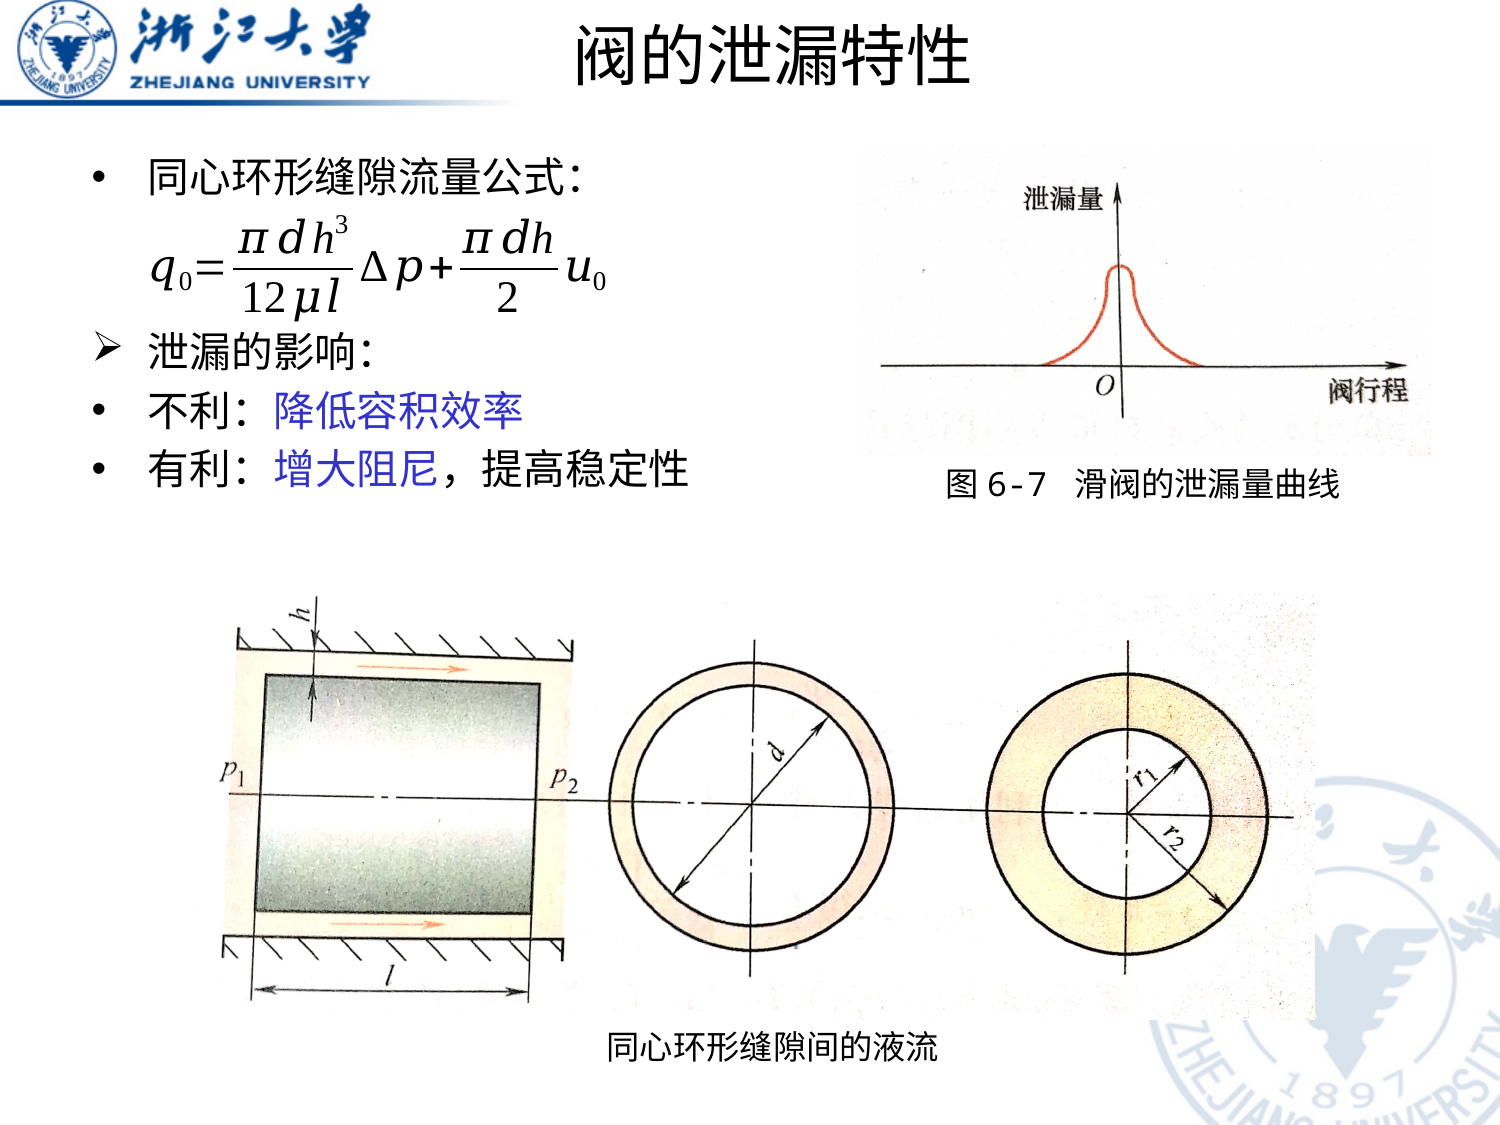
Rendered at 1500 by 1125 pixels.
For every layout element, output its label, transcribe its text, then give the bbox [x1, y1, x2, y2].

text_box 图6-7 滑阀的泄漏量曲线 [1304, 455, 1356, 511]
title 阀的泄漏特性 [241, 3, 1305, 106]
text_box 图6-7 滑阀的泄漏量曲线 [971, 455, 982, 511]
picture [0, 0, 1500, 1125]
list 同心环形缝隙流量公式： 泄漏的影响： 不利：降低容积效率 有利：增大阻尼，提高稳定性 [76, 143, 857, 530]
